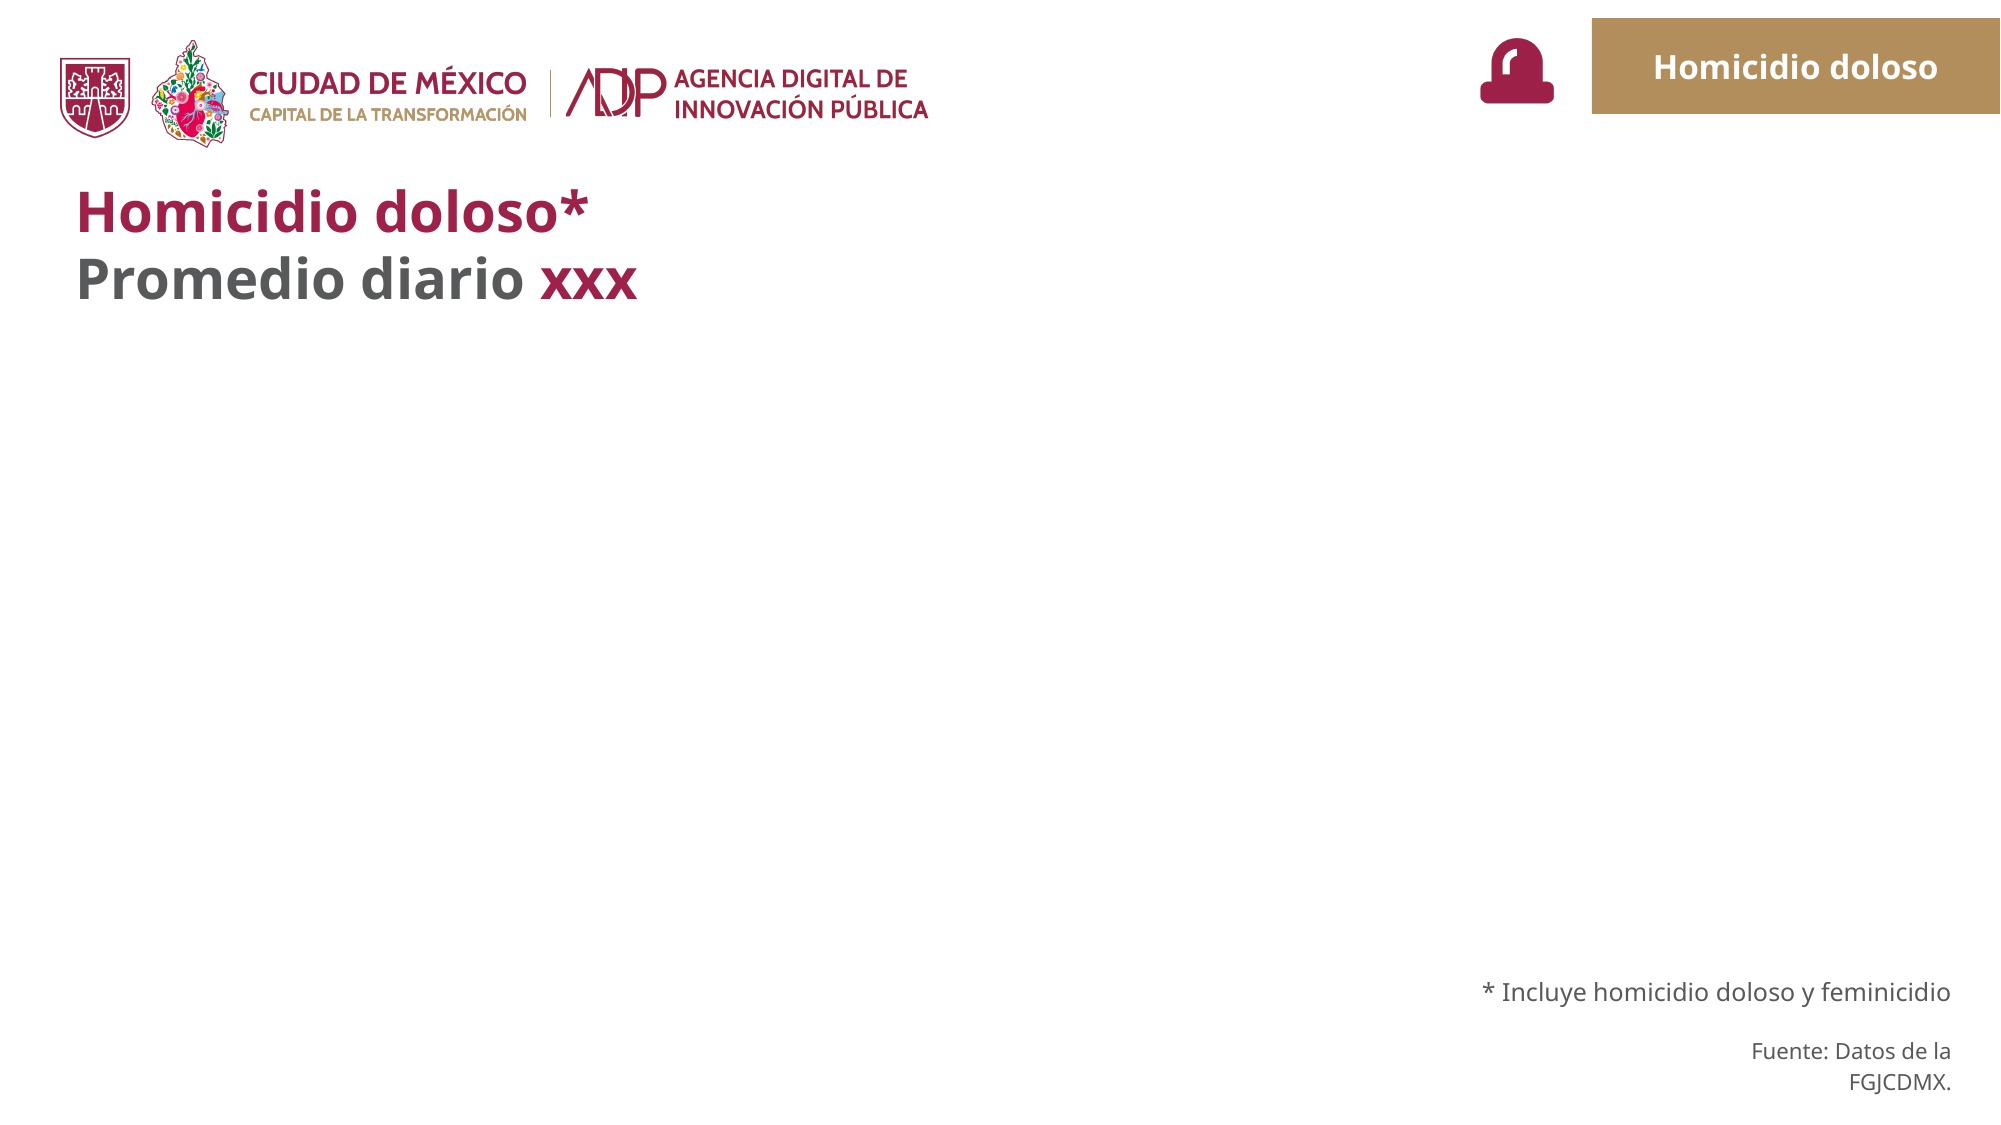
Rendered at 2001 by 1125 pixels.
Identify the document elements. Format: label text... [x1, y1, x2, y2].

picture [565, 68, 670, 118]
text_box Fuente: Datos de la FGJCDMX. [1633, 1023, 1962, 1106]
text_box Homicidio doloso* Promedio diario xxx [60, 168, 1061, 387]
picture [674, 69, 930, 119]
text_box * Incluye homicidio doloso y feminicidio [1363, 961, 1962, 1016]
picture [60, 40, 526, 148]
picture [1473, 26, 1561, 115]
text_box Homicidio doloso [1591, 18, 2000, 114]
